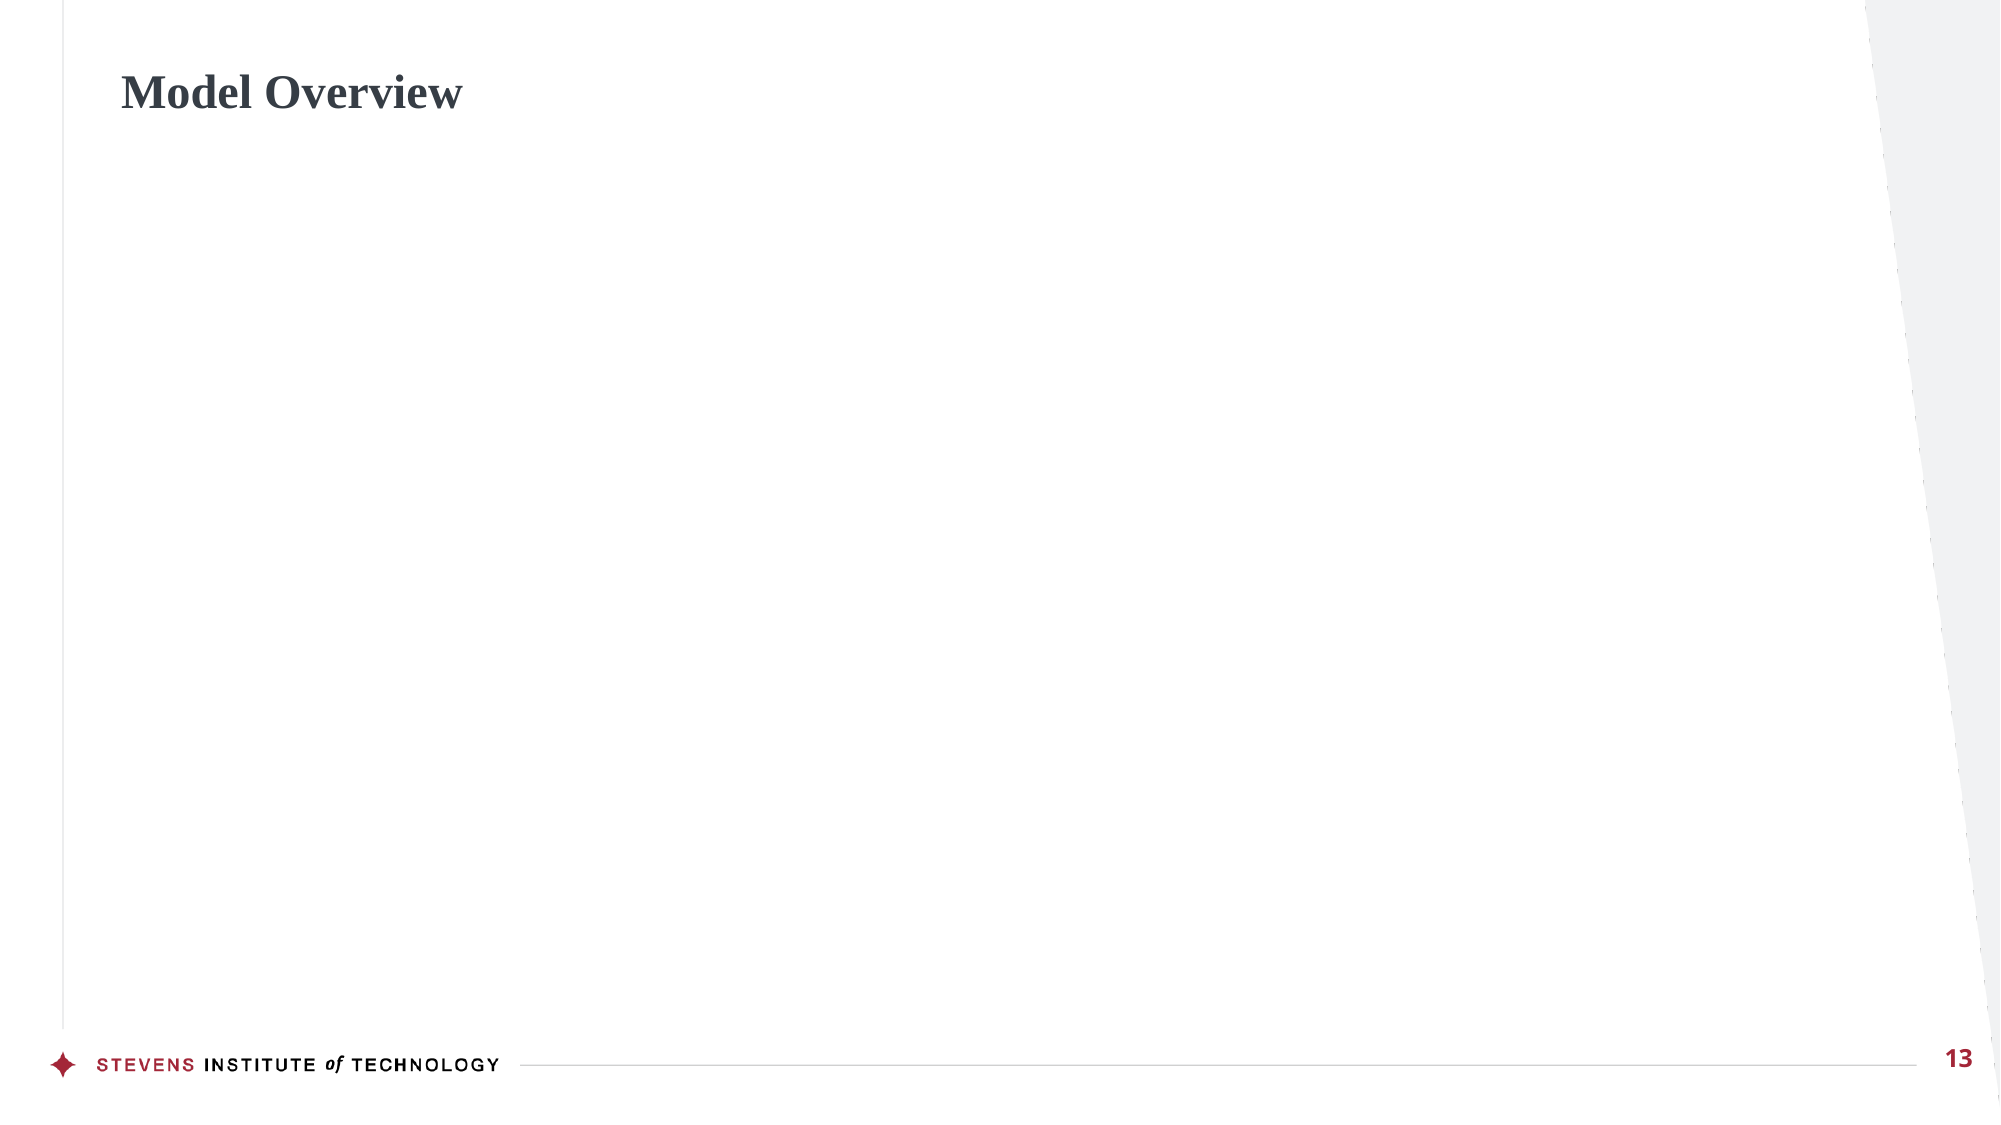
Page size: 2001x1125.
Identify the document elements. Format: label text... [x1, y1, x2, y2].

text_box Model Overview [106, 59, 1863, 128]
slide_number 13 [1538, 1029, 1988, 1090]
